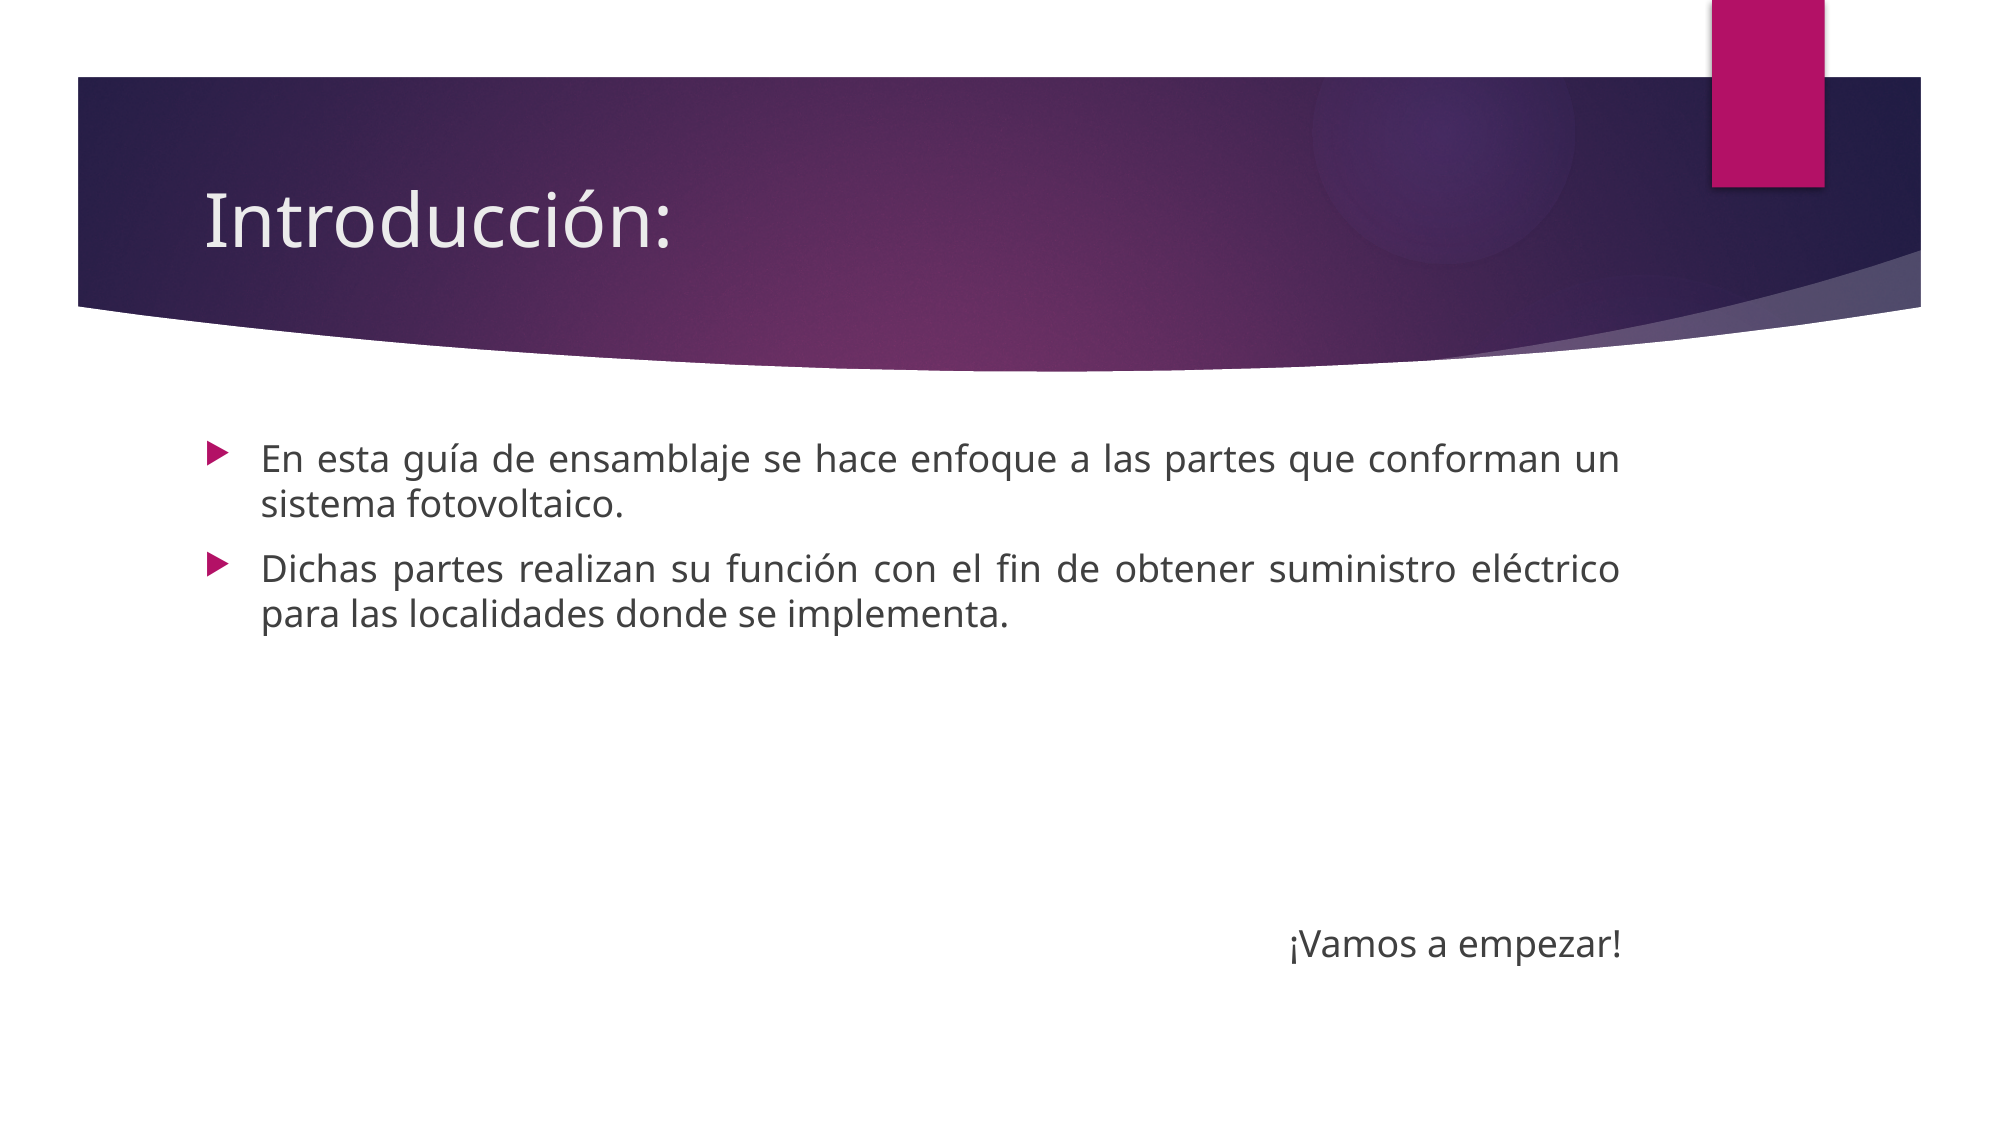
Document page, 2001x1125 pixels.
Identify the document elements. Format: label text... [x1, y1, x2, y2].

list En esta guía de ensamblaje se hace enfoque a las partes que conforman un sistema fotovoltaico. Dichas partes realizan su función con el fin de obtener suministro eléctrico para las localidades donde se implementa. ¡Vamos a empezar! [189, 427, 1638, 988]
title Introducción: [189, 159, 1627, 276]
